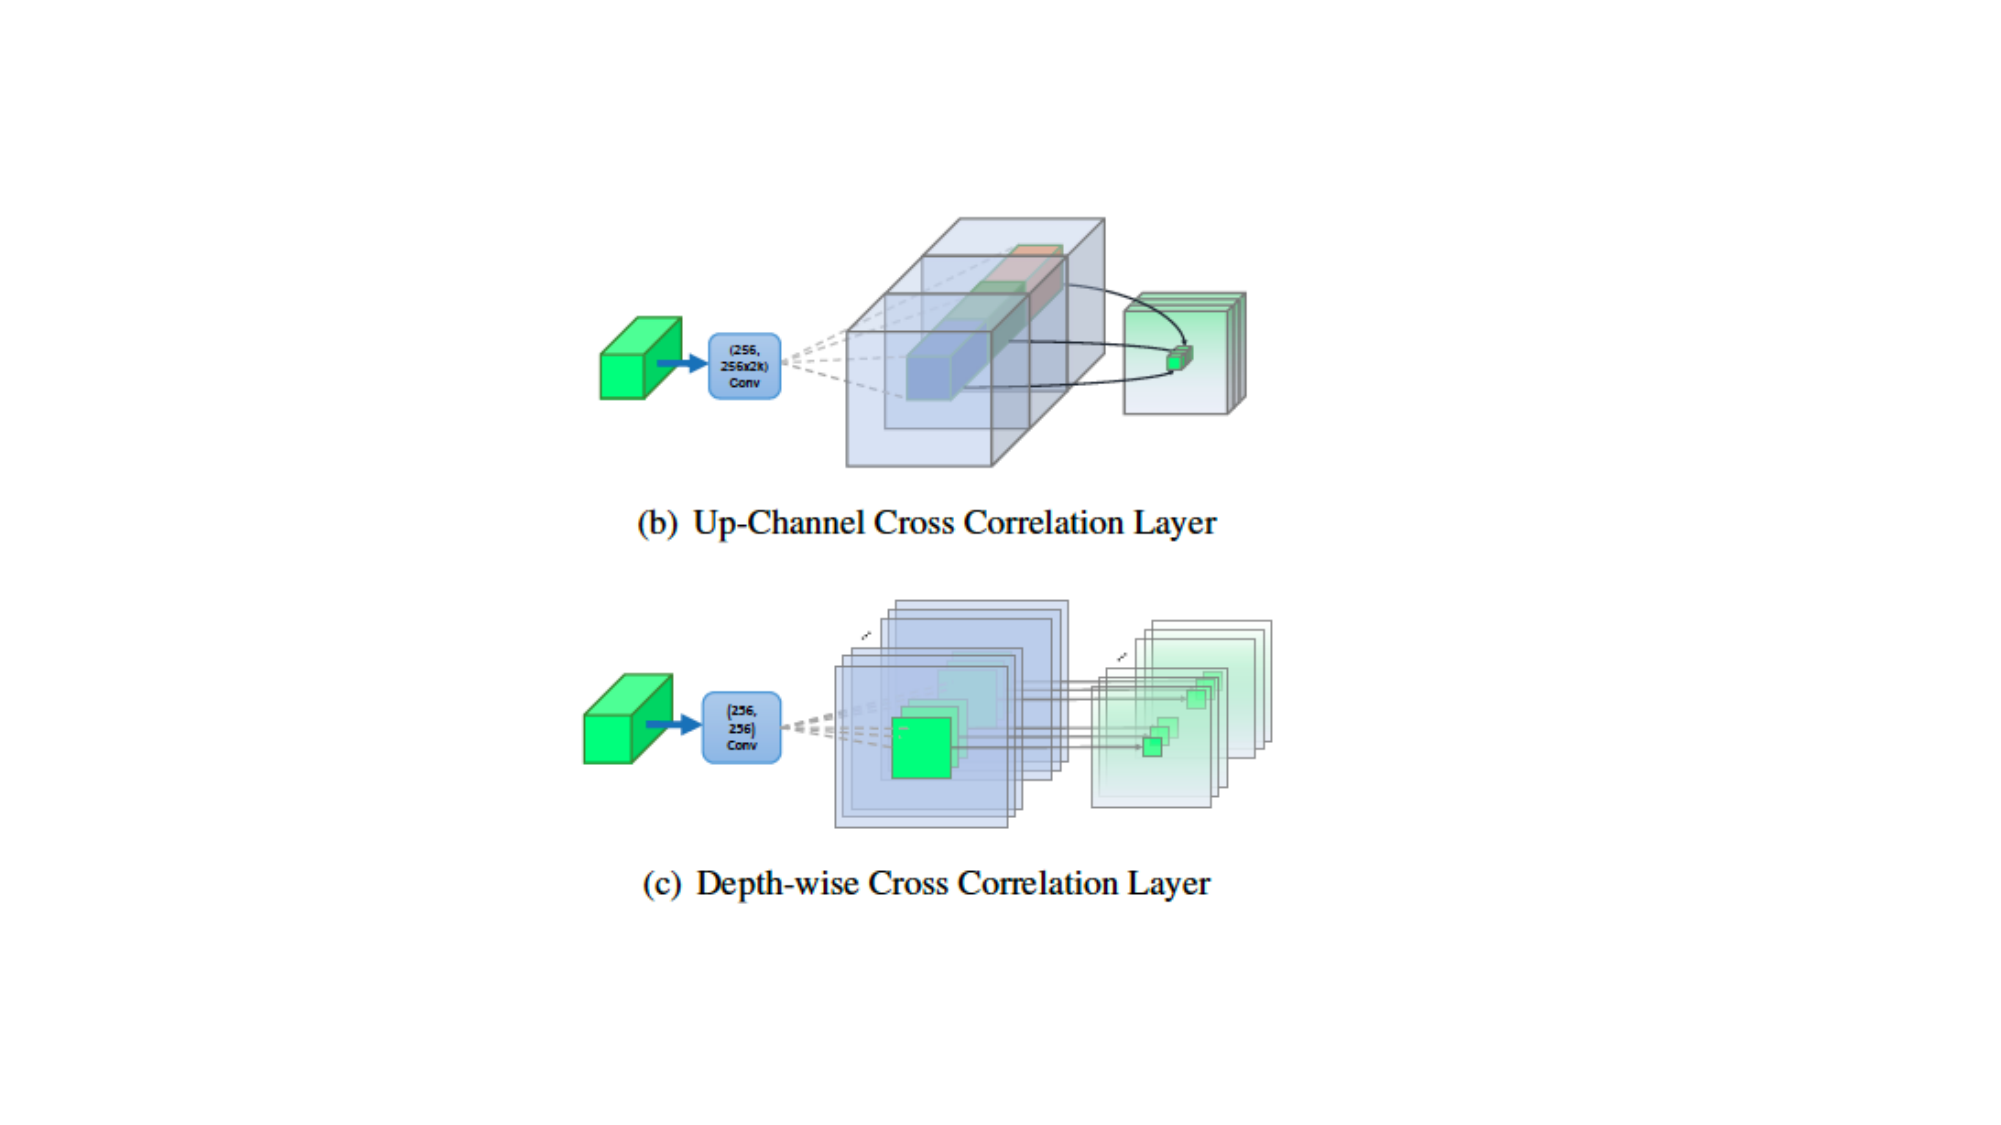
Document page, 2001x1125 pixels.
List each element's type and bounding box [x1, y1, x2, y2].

list [518, 201, 1379, 915]
